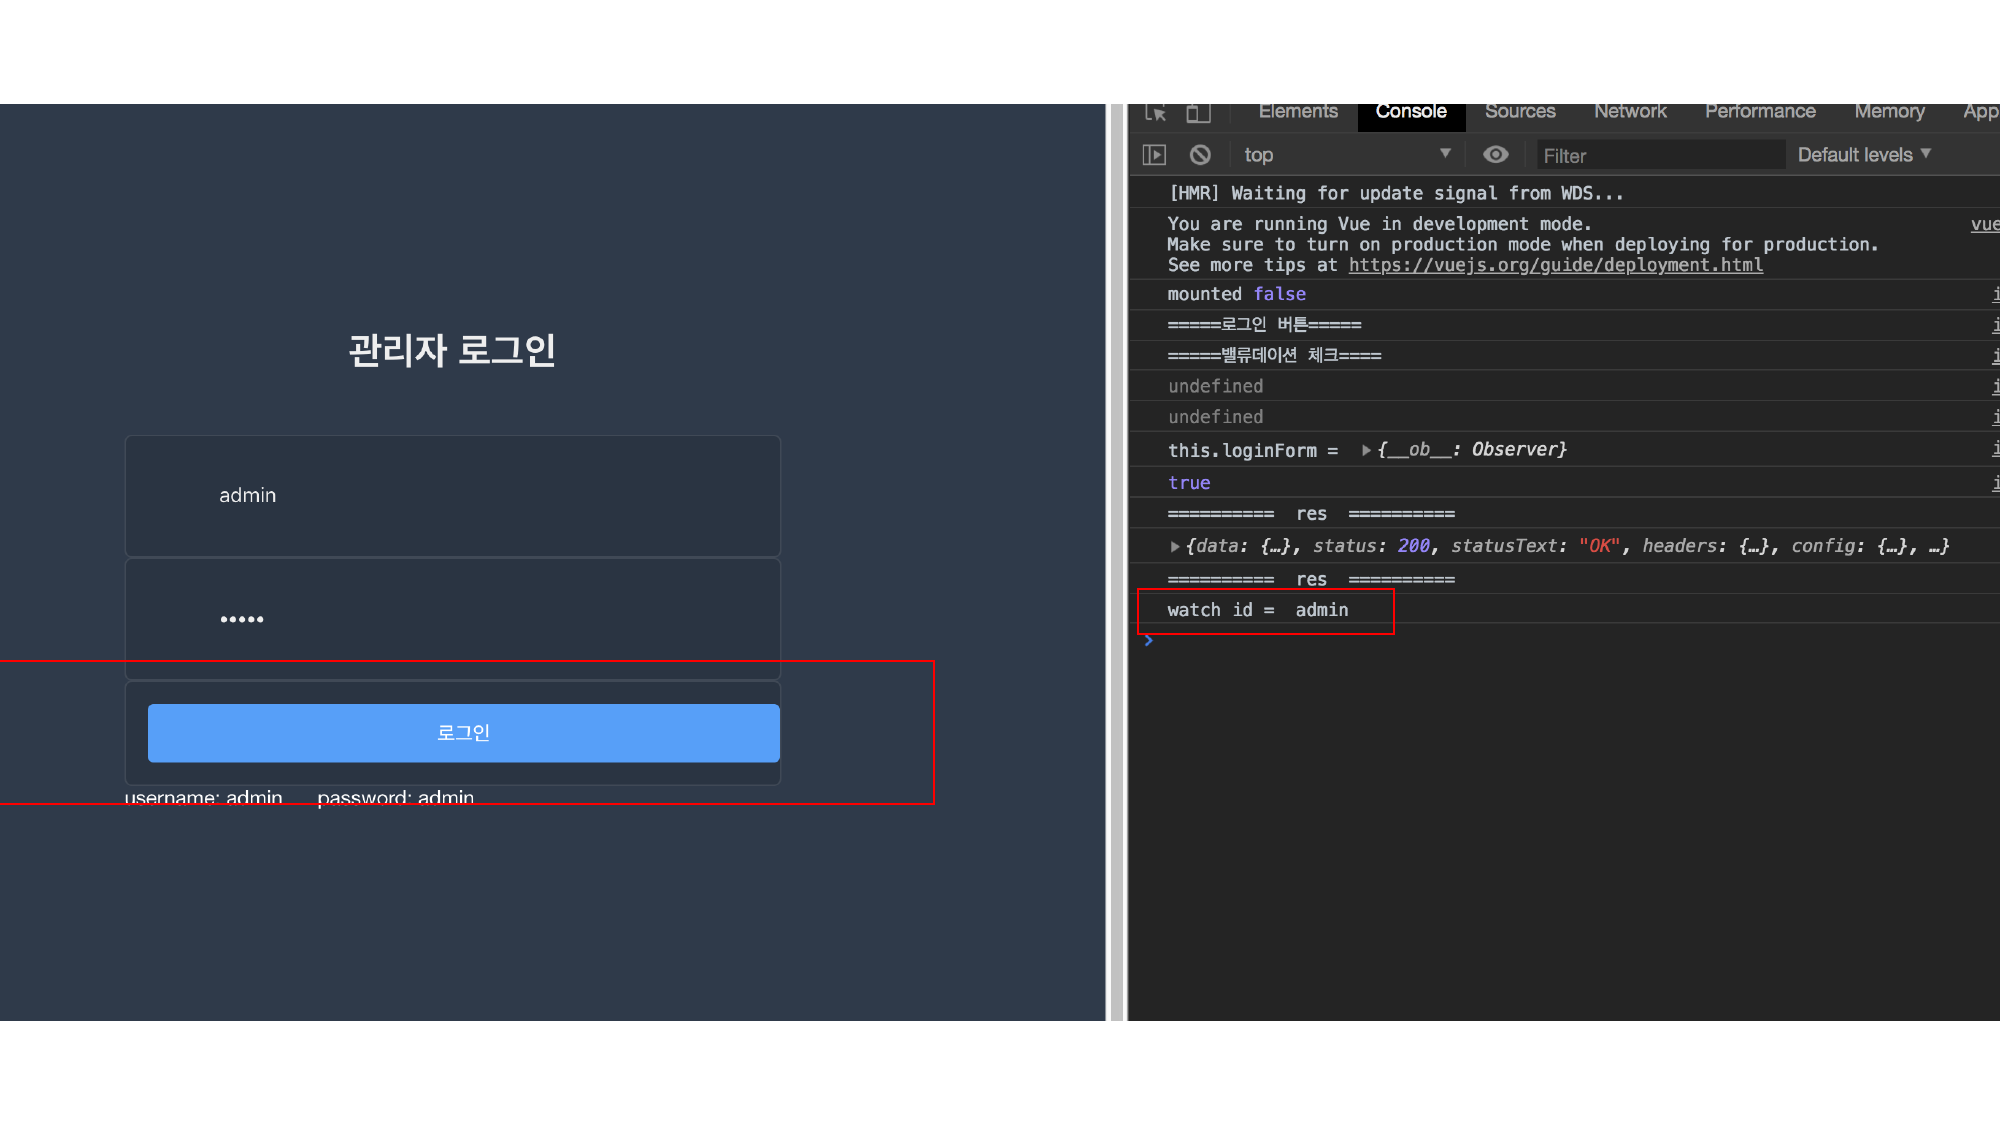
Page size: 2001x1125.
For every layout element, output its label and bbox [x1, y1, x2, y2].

picture [0, 104, 2000, 1021]
